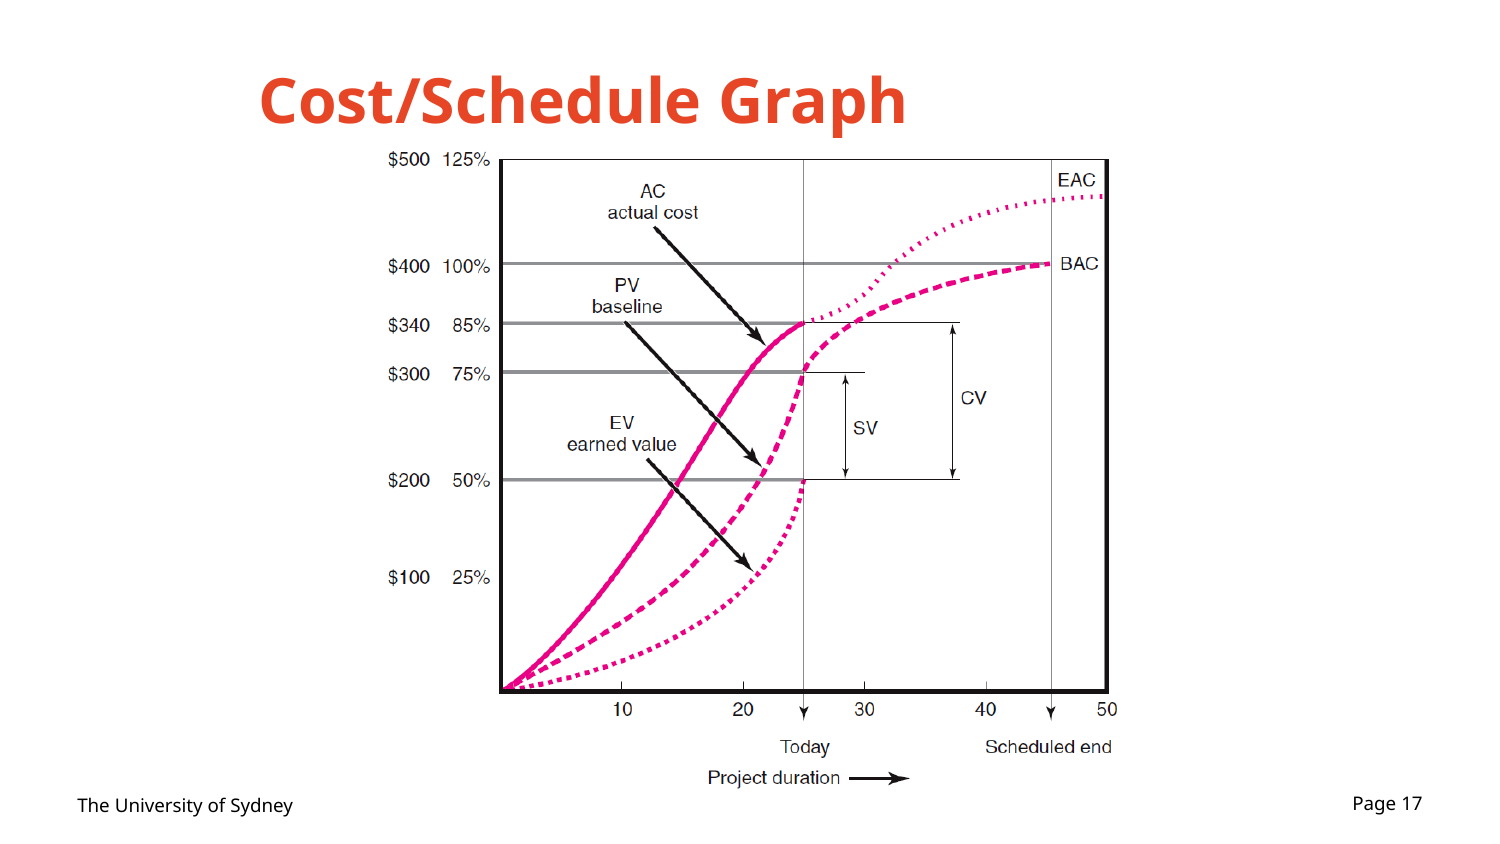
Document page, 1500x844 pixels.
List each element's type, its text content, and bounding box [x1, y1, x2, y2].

title Cost/Schedule Graph [243, 34, 1257, 164]
picture [378, 145, 1122, 794]
